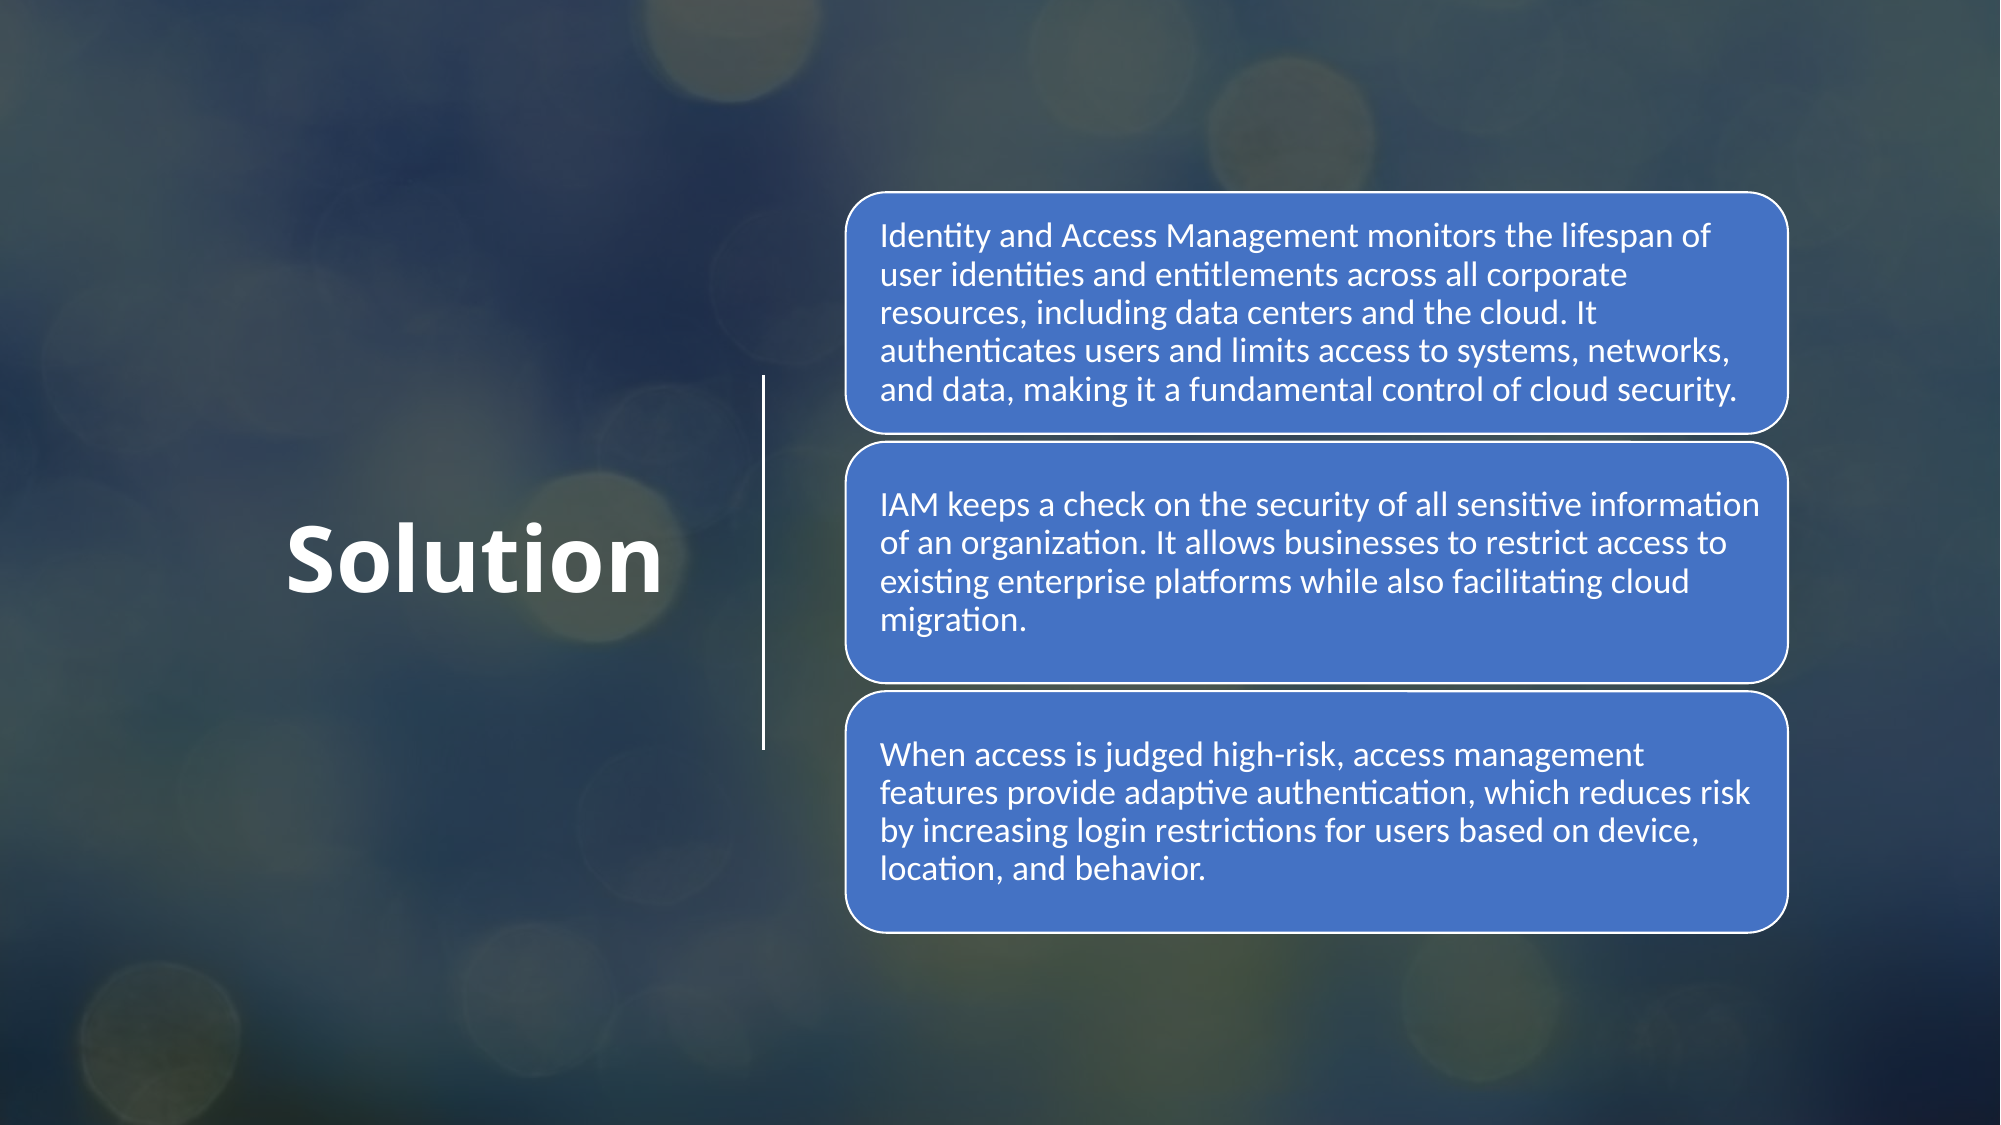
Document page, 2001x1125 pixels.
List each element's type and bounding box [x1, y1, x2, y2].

picture [0, 0, 2000, 1125]
list [845, 174, 1788, 951]
